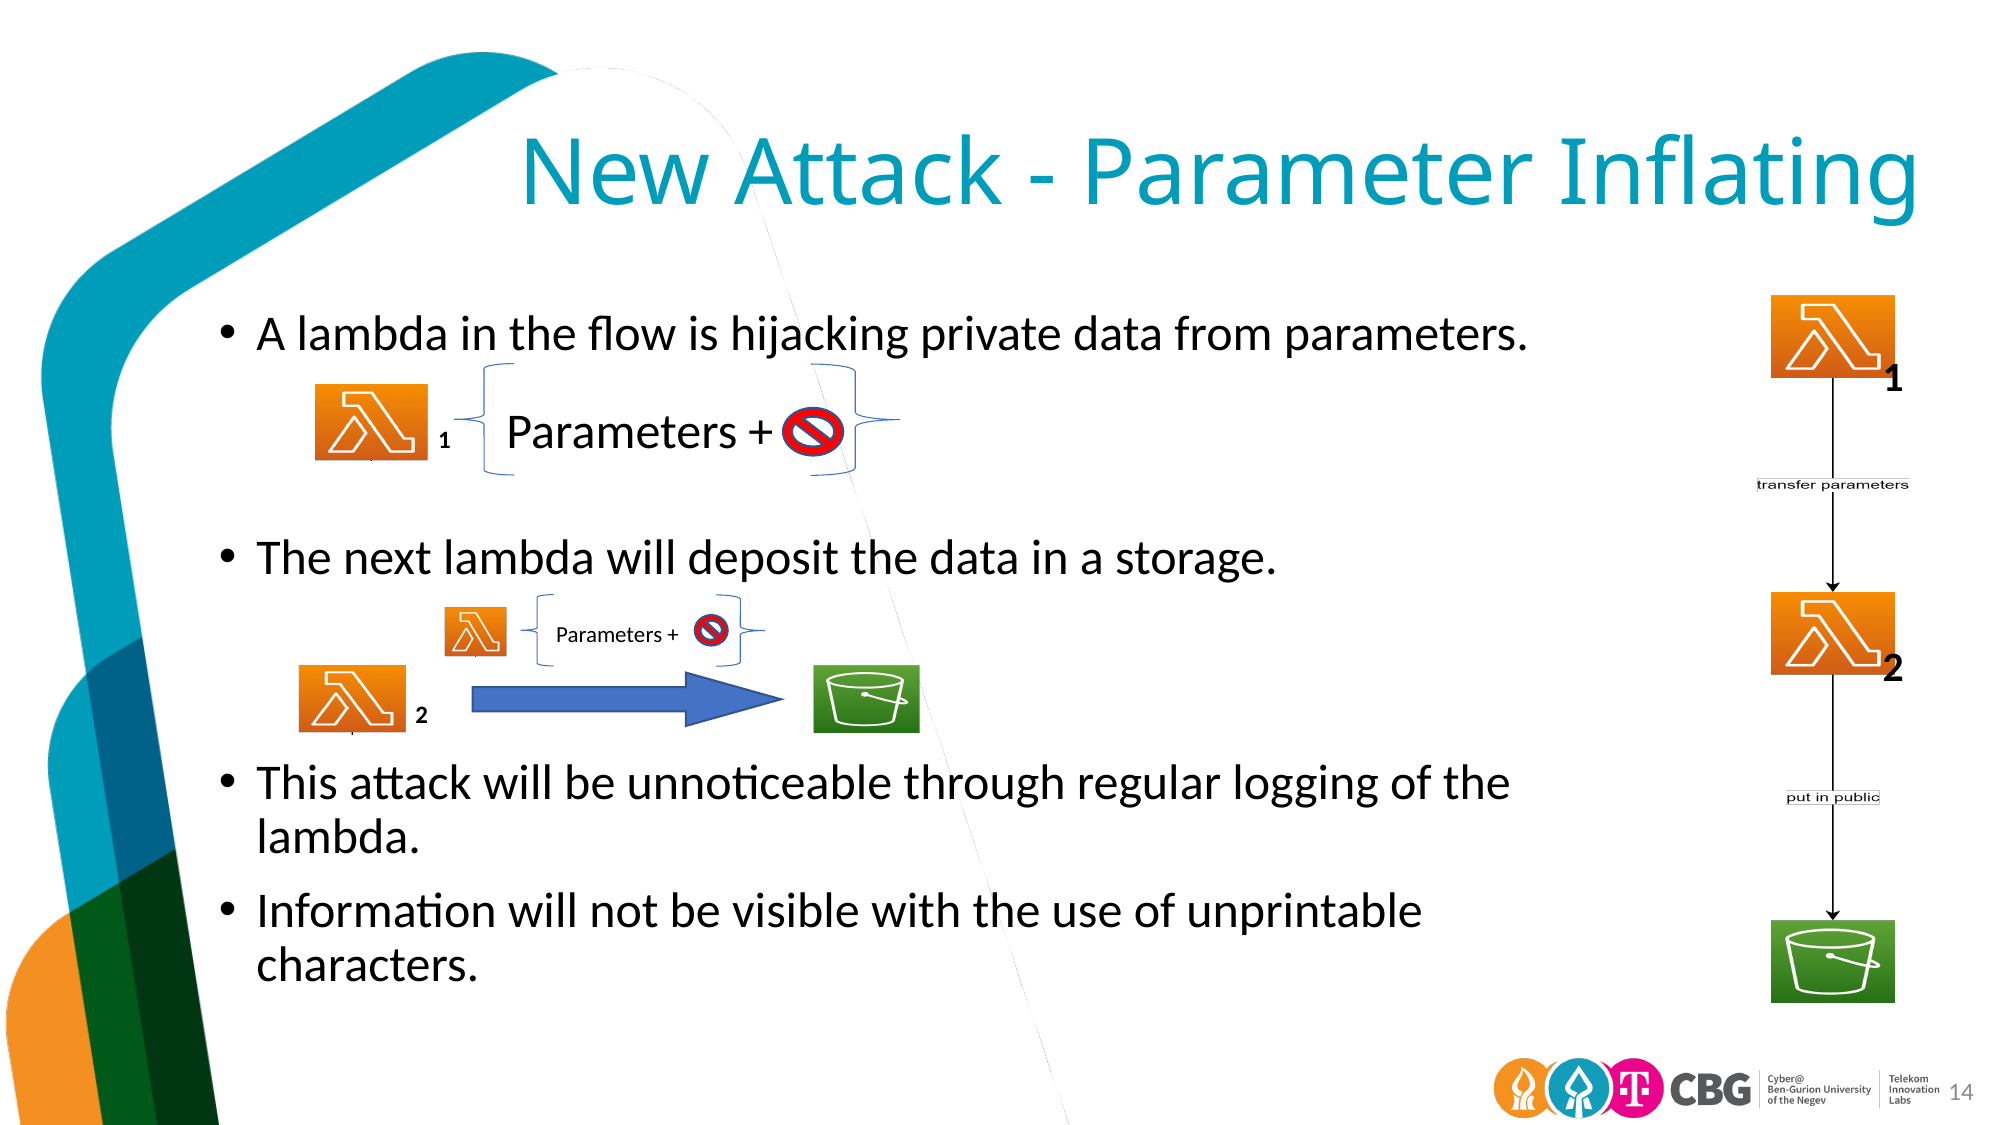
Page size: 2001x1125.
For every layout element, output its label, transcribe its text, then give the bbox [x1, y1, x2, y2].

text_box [298, 363, 900, 476]
slide_number 14 [1924, 1060, 1999, 1121]
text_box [298, 594, 920, 746]
title New Attack - Parameter Inflating [503, 65, 1940, 284]
list A lambda in the flow is hijacking private data from parameters. The next lambda will deposit the data in a storage. This attack will be unnoticeable through regular logging of the lambda. Information will not be visible with the use of unprintable characters. [203, 299, 1615, 1014]
picture [0, 0, 1983, 1125]
